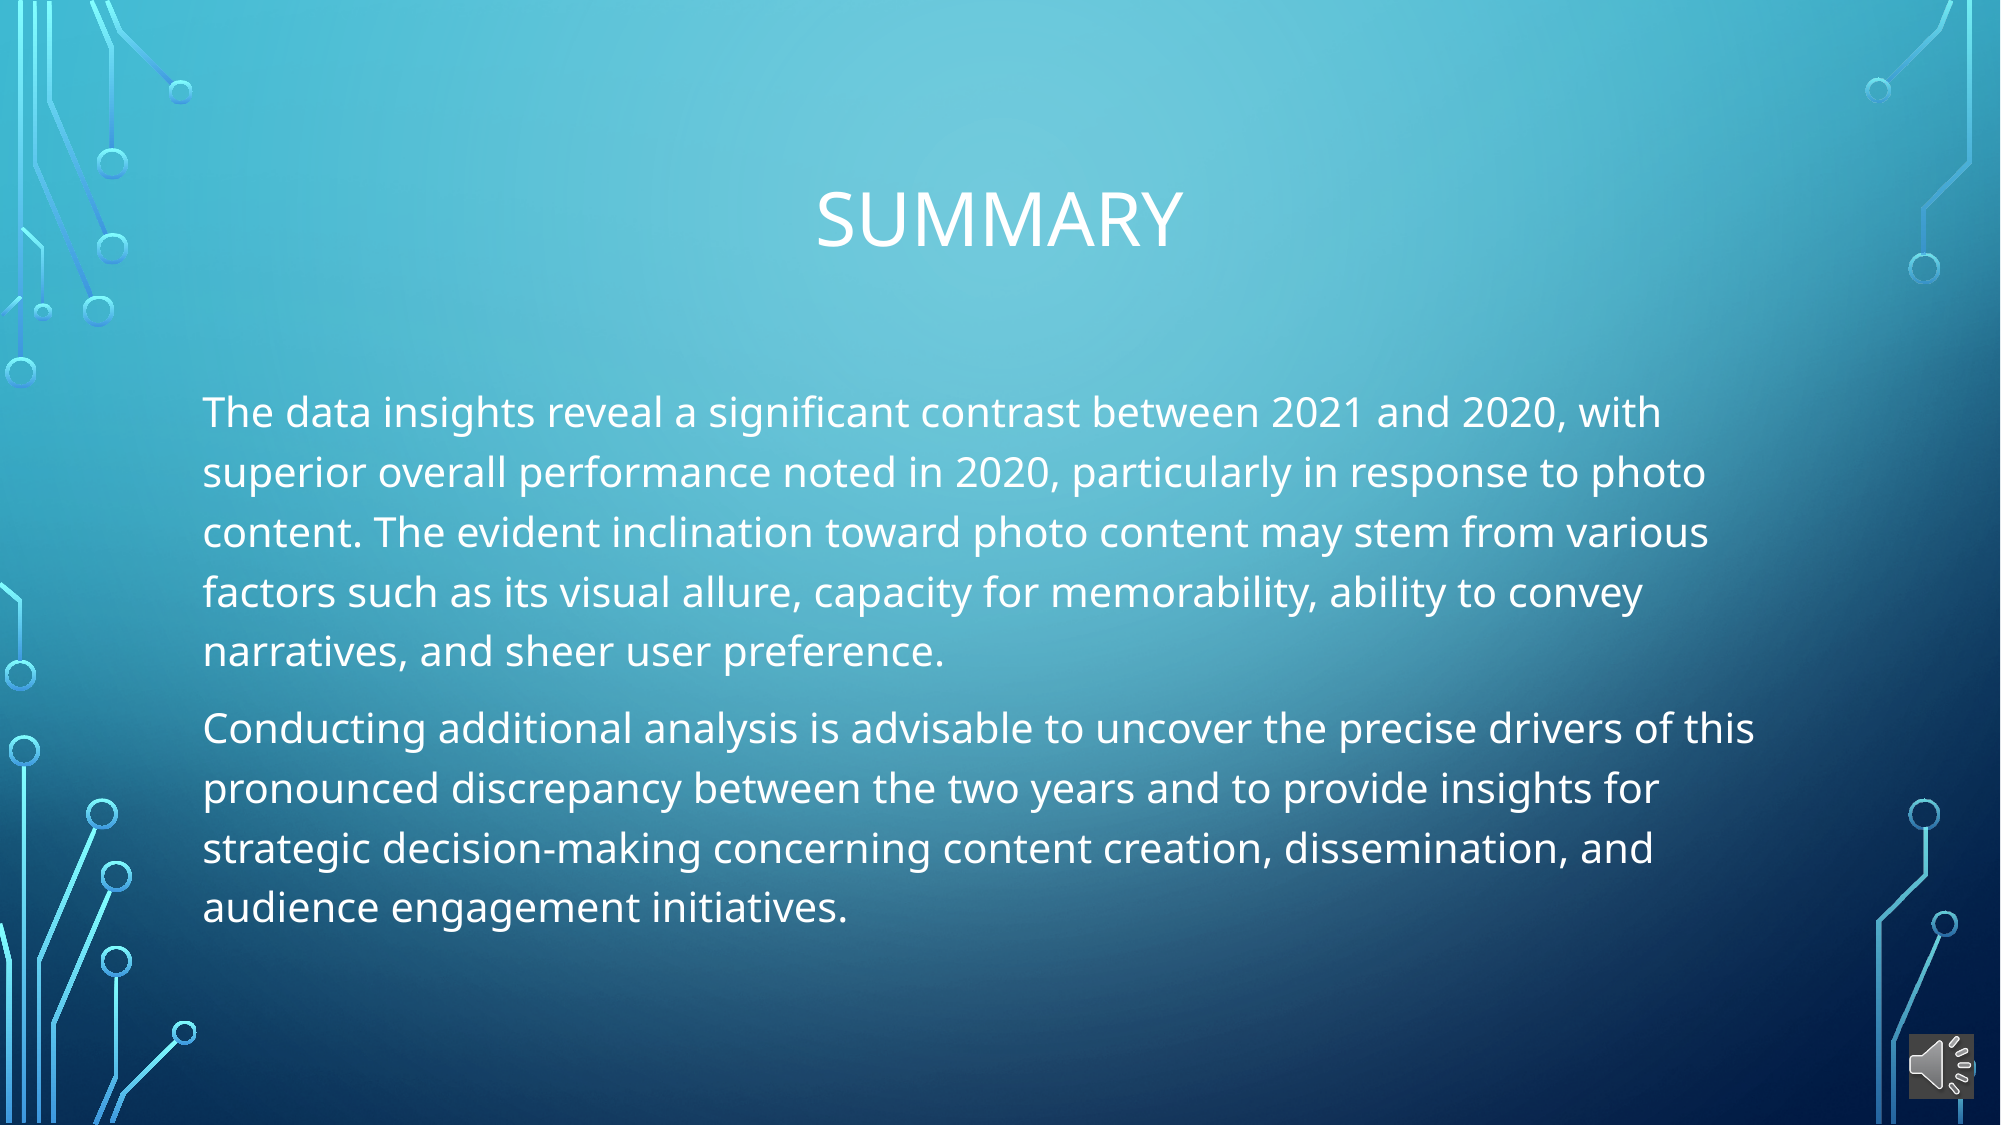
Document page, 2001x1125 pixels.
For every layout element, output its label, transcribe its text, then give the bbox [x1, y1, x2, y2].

list The data insights reveal a significant contrast between 2021 and 2020, with superior overall performance noted in 2020, particularly in response to photo content. The evident inclination toward photo content may stem from various factors such as its visual allure, capacity for memorability, ability to convey narratives, and sheer user preference. Conducting additional analysis is advisable to uncover the precise drivers of this pronounced discrepancy between the two years and to provide insights for strategic decision-making concerning content creation, dissemination, and audience engagement initiatives. [187, 369, 1813, 950]
title SUMMARY [187, 101, 1813, 344]
picture [1908, 1033, 1976, 1101]
